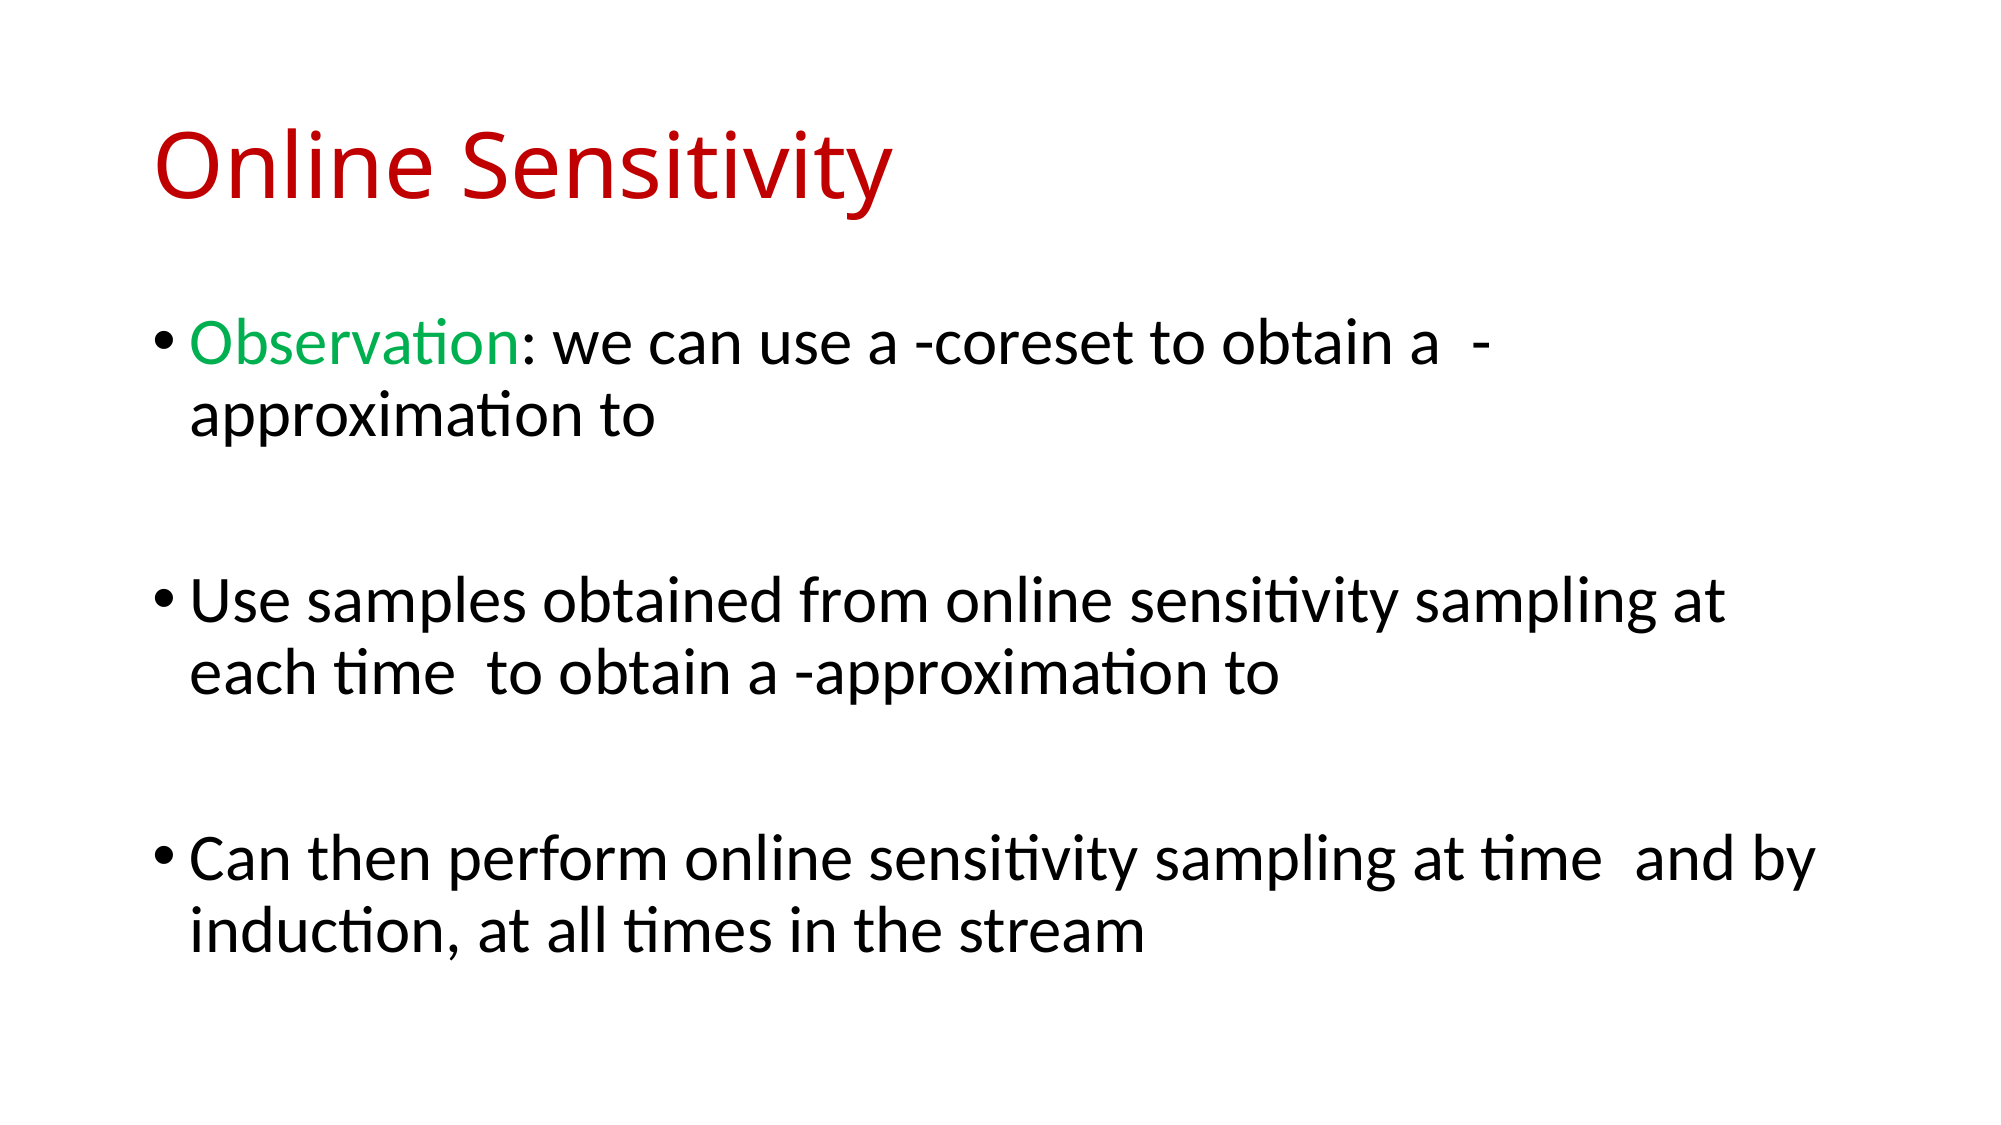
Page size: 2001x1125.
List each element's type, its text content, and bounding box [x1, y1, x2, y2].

title Online Sensitivity [137, 59, 1863, 278]
